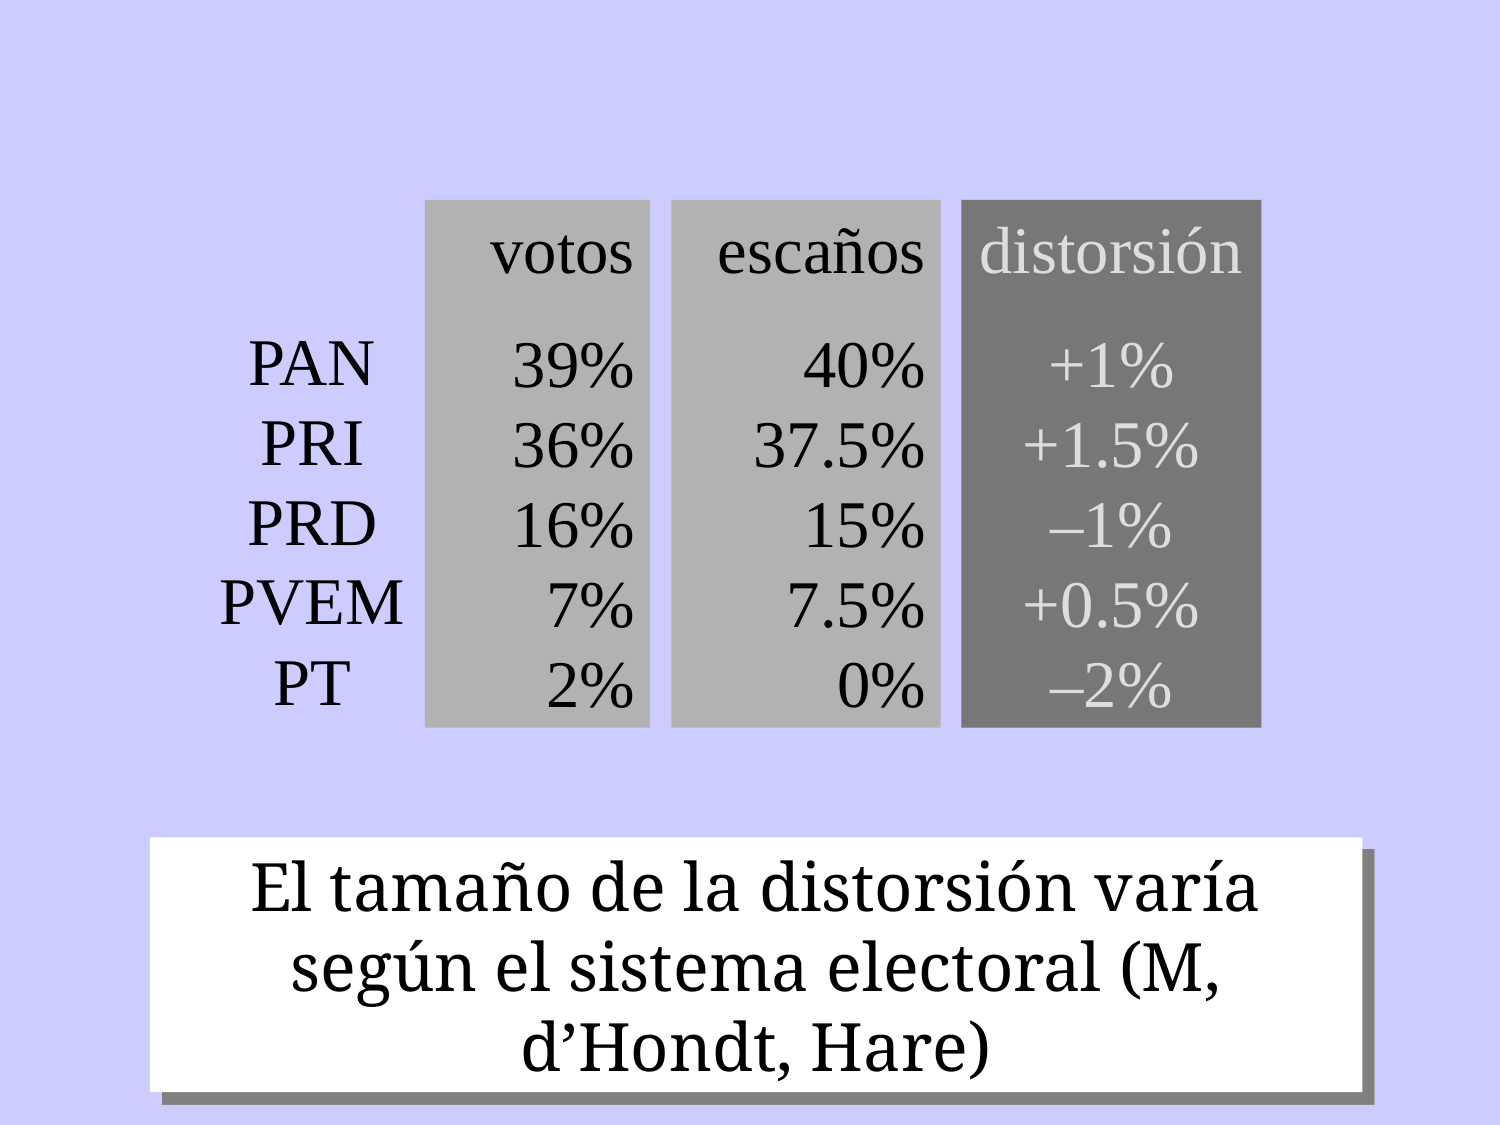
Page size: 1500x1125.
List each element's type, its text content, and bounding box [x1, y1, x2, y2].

text_box votos 39% 36% 16% 7% 2% [424, 199, 650, 728]
text_box El tamaño de la distorsión varía según el sistema electoral (M, d’Hondt, Hare) [149, 837, 1363, 1093]
text_box escaños 40% 37.5% 15% 7.5% 0% [671, 199, 941, 728]
text_box PAN PRI PRD PVEM PT [199, 197, 425, 726]
text_box distorsión +1% +1.5% –1% +0.5% –2% [961, 199, 1262, 728]
